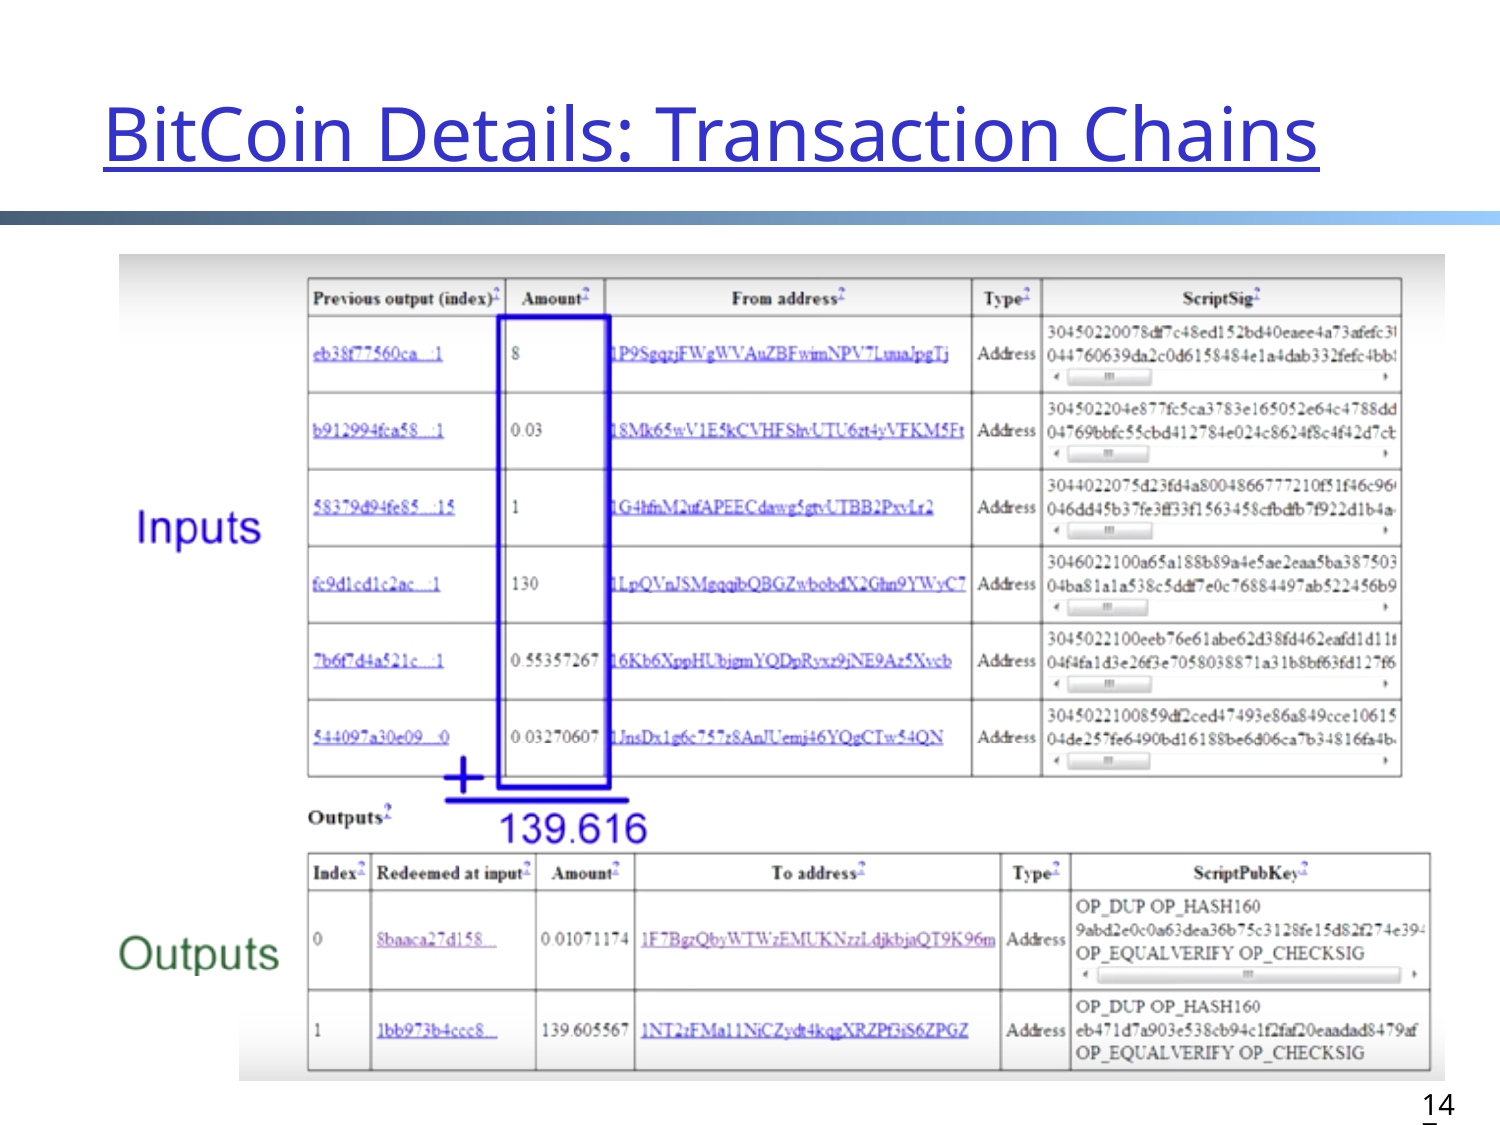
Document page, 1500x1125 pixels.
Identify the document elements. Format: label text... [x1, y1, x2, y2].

title BitCoin Details: Transaction Chains [87, 37, 1363, 225]
text_box [1424, 212, 1428, 224]
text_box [88, 254, 1445, 1105]
slide_number 147 [1406, 1078, 1482, 1125]
